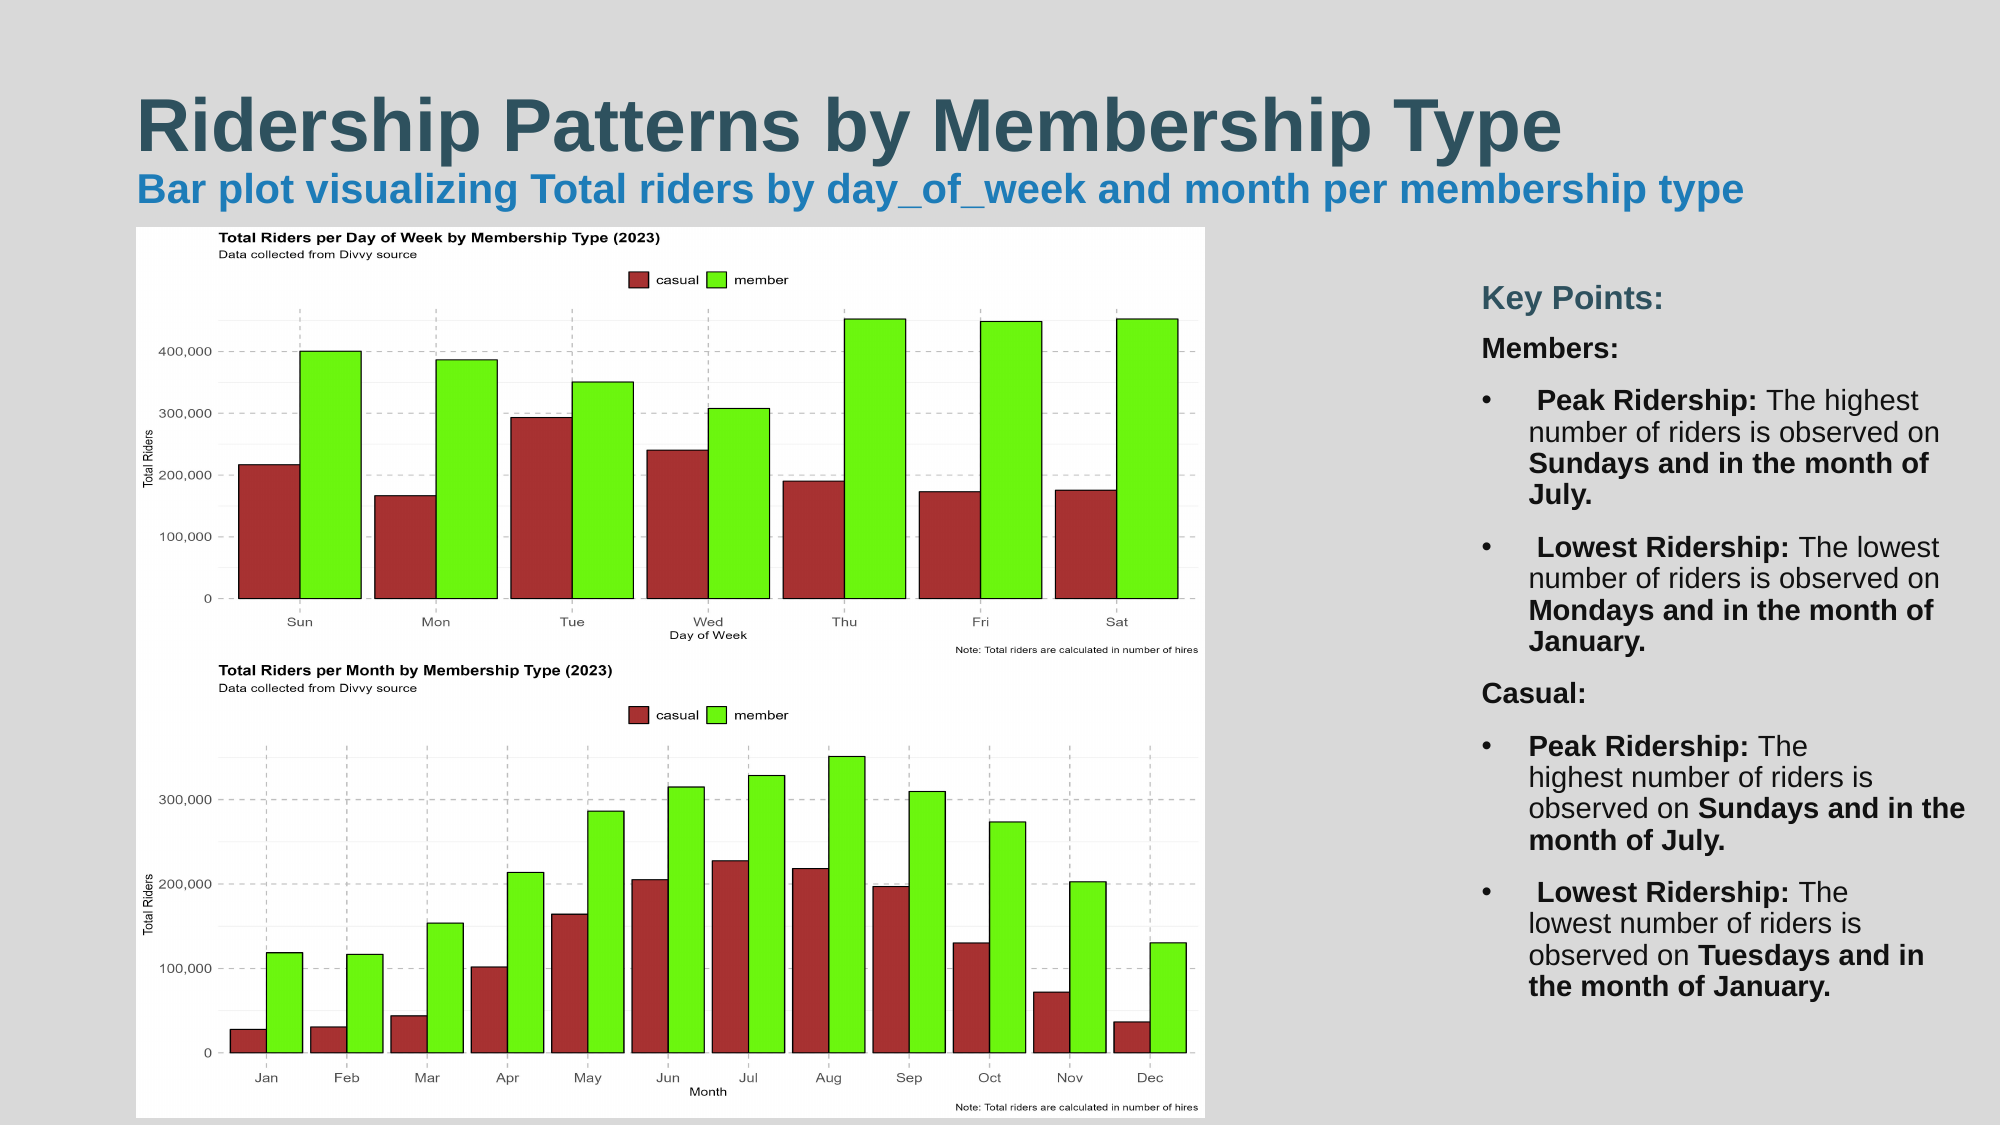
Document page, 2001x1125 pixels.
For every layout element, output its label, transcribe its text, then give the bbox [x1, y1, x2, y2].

list Bar plot visualizing Total riders by day_of_week and month per membership type [136, 167, 1867, 246]
list Key Points: [1481, 280, 1878, 322]
picture [136, 227, 1205, 1119]
title Ridership Patterns by Membership Type [136, 86, 1867, 166]
list Members: Peak Ridership: The highest number of riders is observed on Sundays and in the month of July. Lowest Ridership: The lowest number of riders is observed on Mondays and in the month of January. Casual: Peak Ridership: The highest number of riders is observed on Sundays and in the month of July. Lowest Ridership: The lowest number of riders is observed on Tuesdays and in the month of January. [1481, 333, 1977, 1068]
